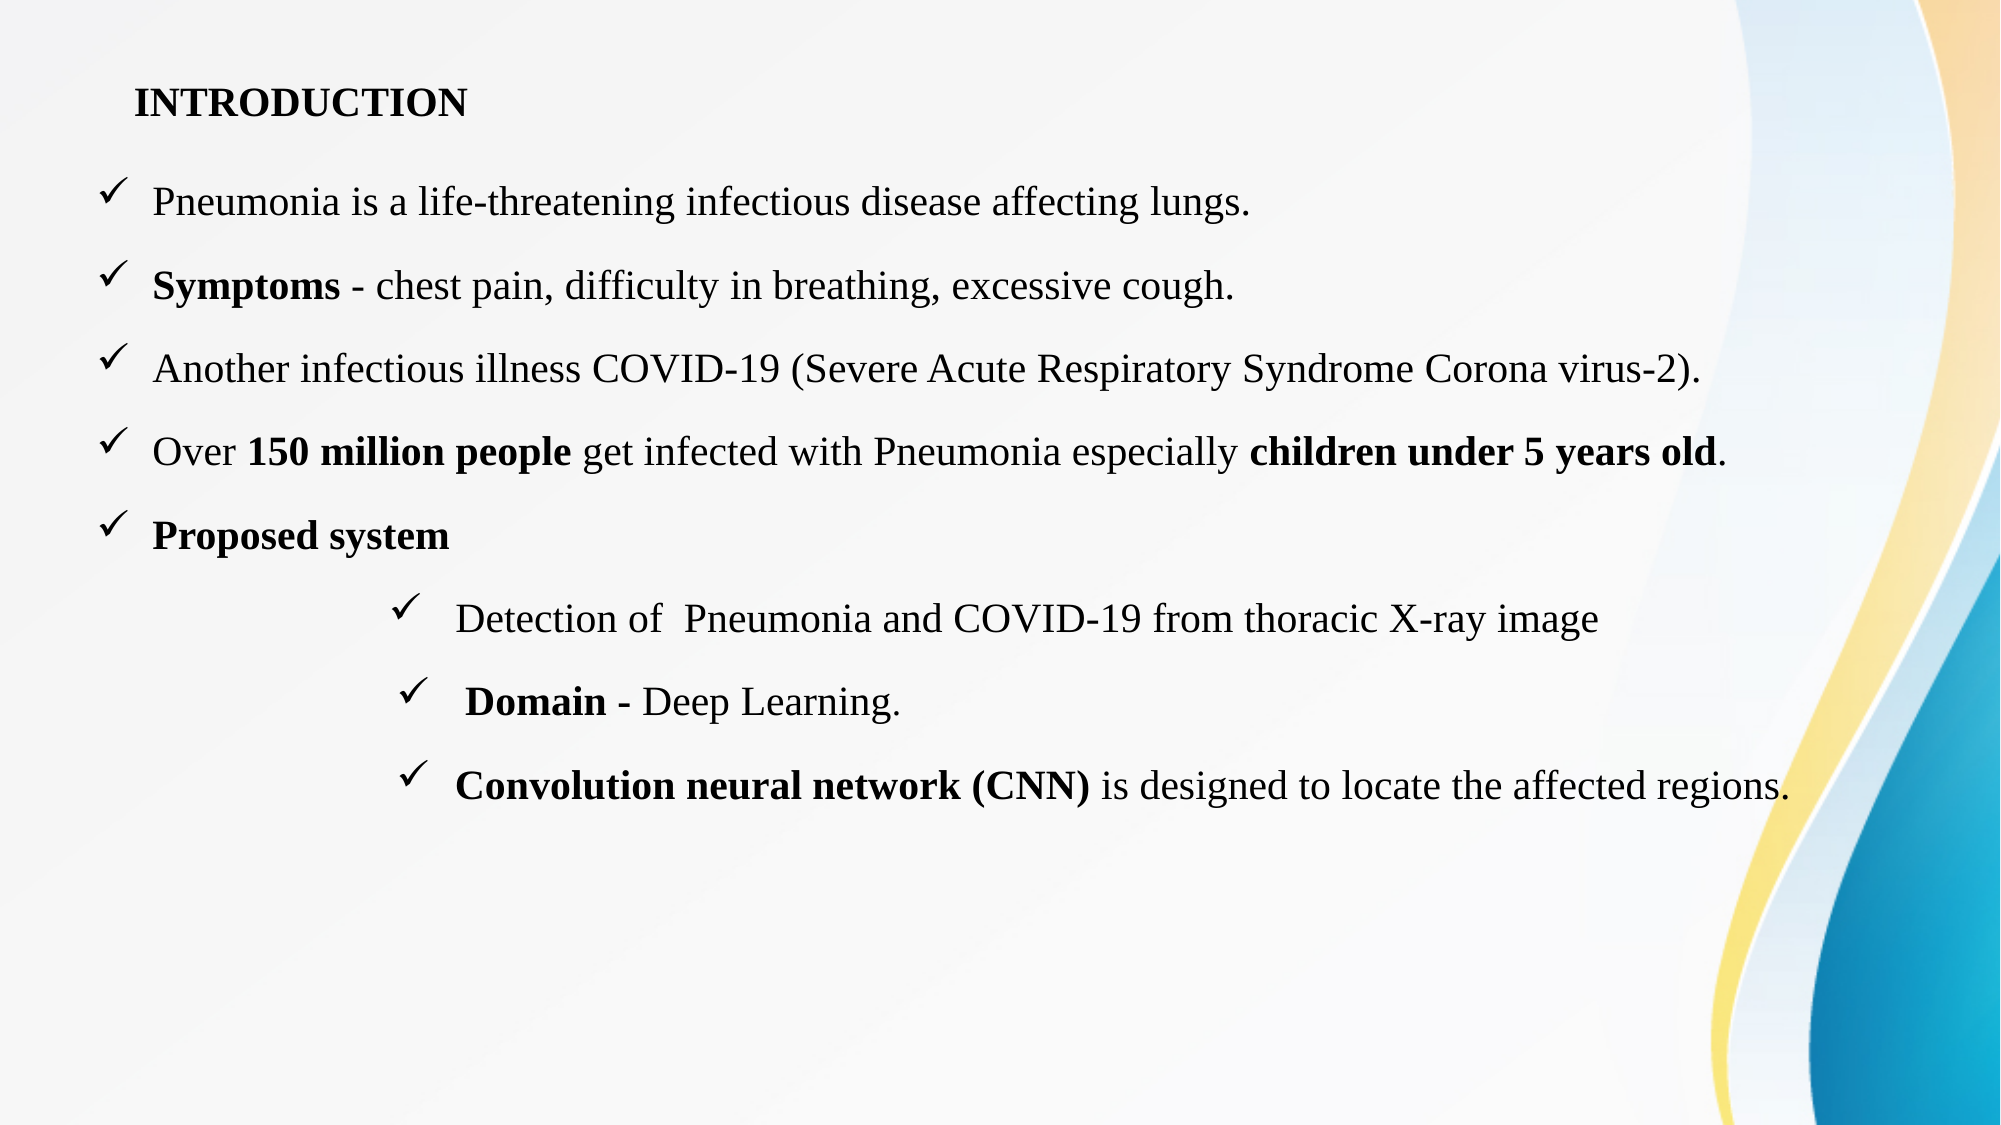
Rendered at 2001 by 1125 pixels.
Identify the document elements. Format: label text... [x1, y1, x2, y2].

list Pneumonia is a life-threatening infectious disease affecting lungs. Symptoms - chest pain, difficulty in breathing, excessive cough. Another infectious illness COVID-19 (Severe Acute Respiratory Syndrome Corona virus-2). Over 150 million people get infected with Pneumonia especially children under 5 years old. Proposed system Detection of Pneumonia and COVID-19 from thoracic X-ray image Domain - Deep Learning. Convolution neural network (CNN) is designed to locate the affected regions. [81, 141, 1908, 1070]
picture [0, 0, 2001, 1125]
title INTRODUCTION [81, 35, 593, 141]
